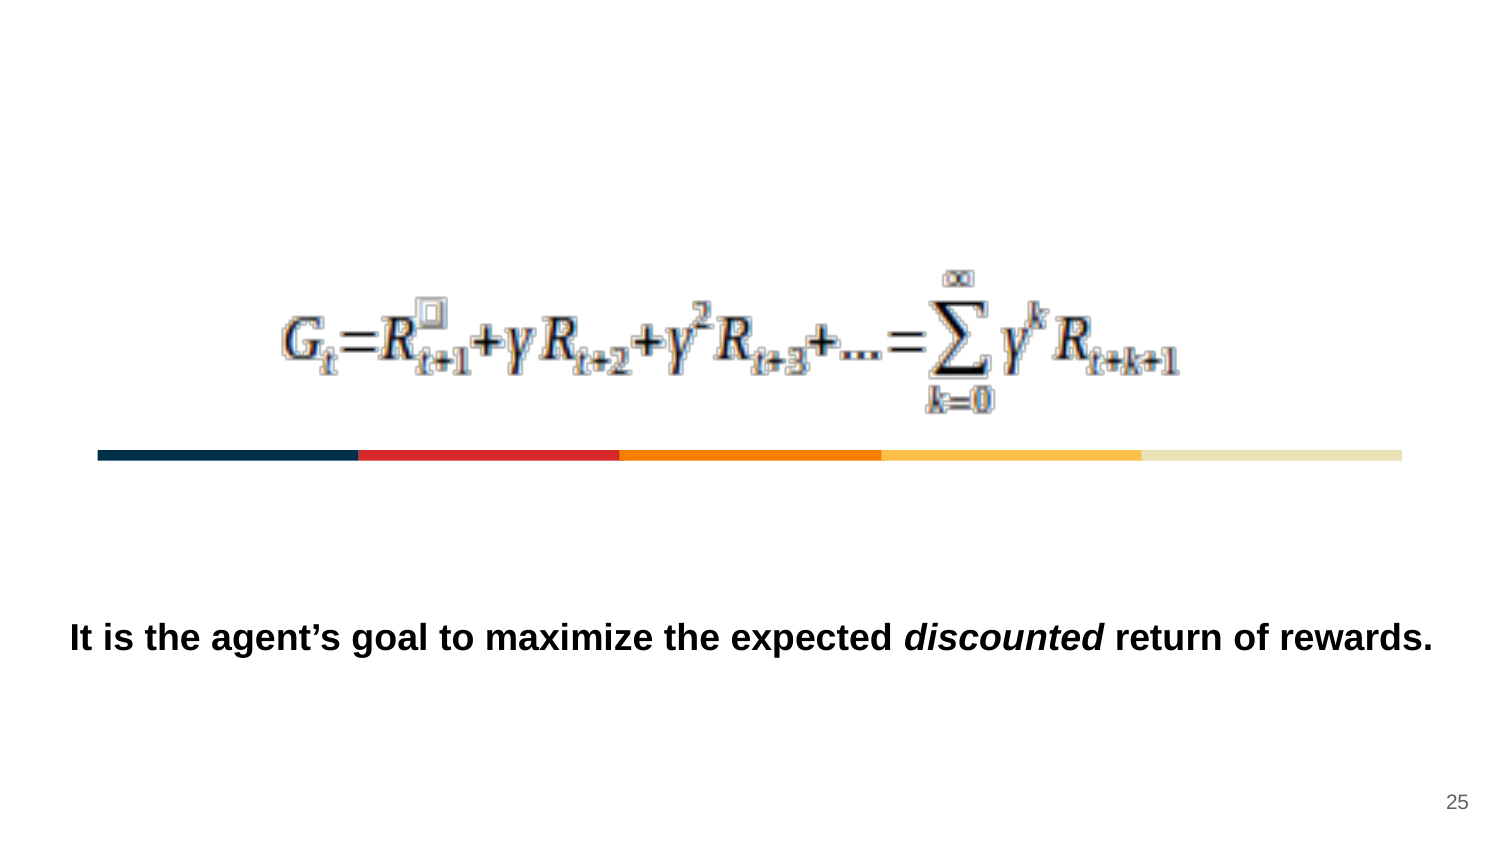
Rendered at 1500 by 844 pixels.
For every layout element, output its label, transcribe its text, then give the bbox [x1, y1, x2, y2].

picture [269, 257, 1194, 423]
text_box It is the agent’s goal to maximize the expected discounted return of rewards. [54, 508, 1477, 809]
slide_number ‹#› [1394, 769, 1484, 834]
